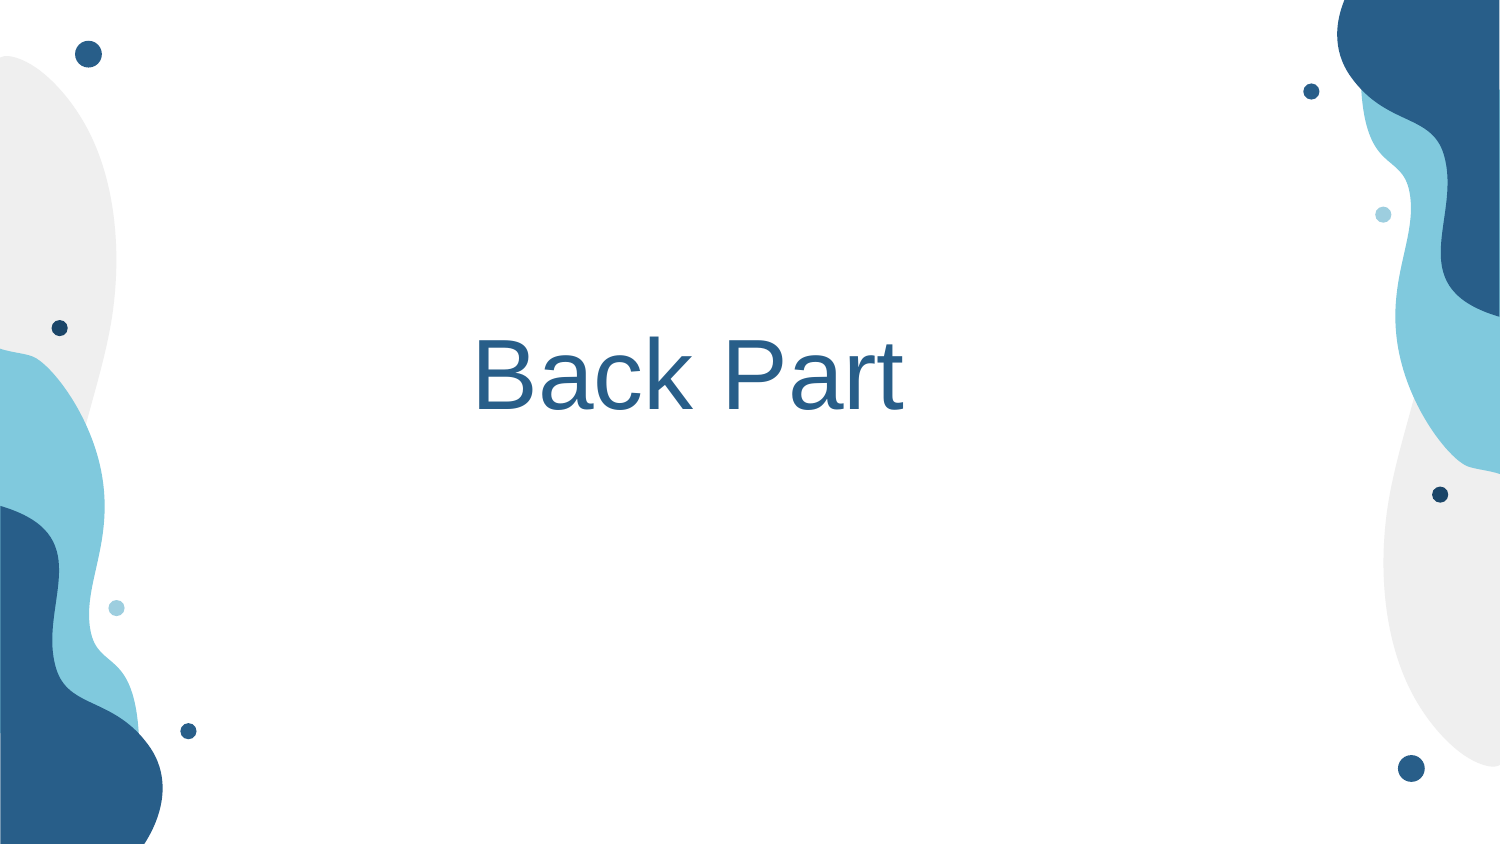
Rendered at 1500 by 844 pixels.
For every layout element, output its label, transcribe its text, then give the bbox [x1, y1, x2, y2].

text_box Back Part [456, 302, 1285, 437]
